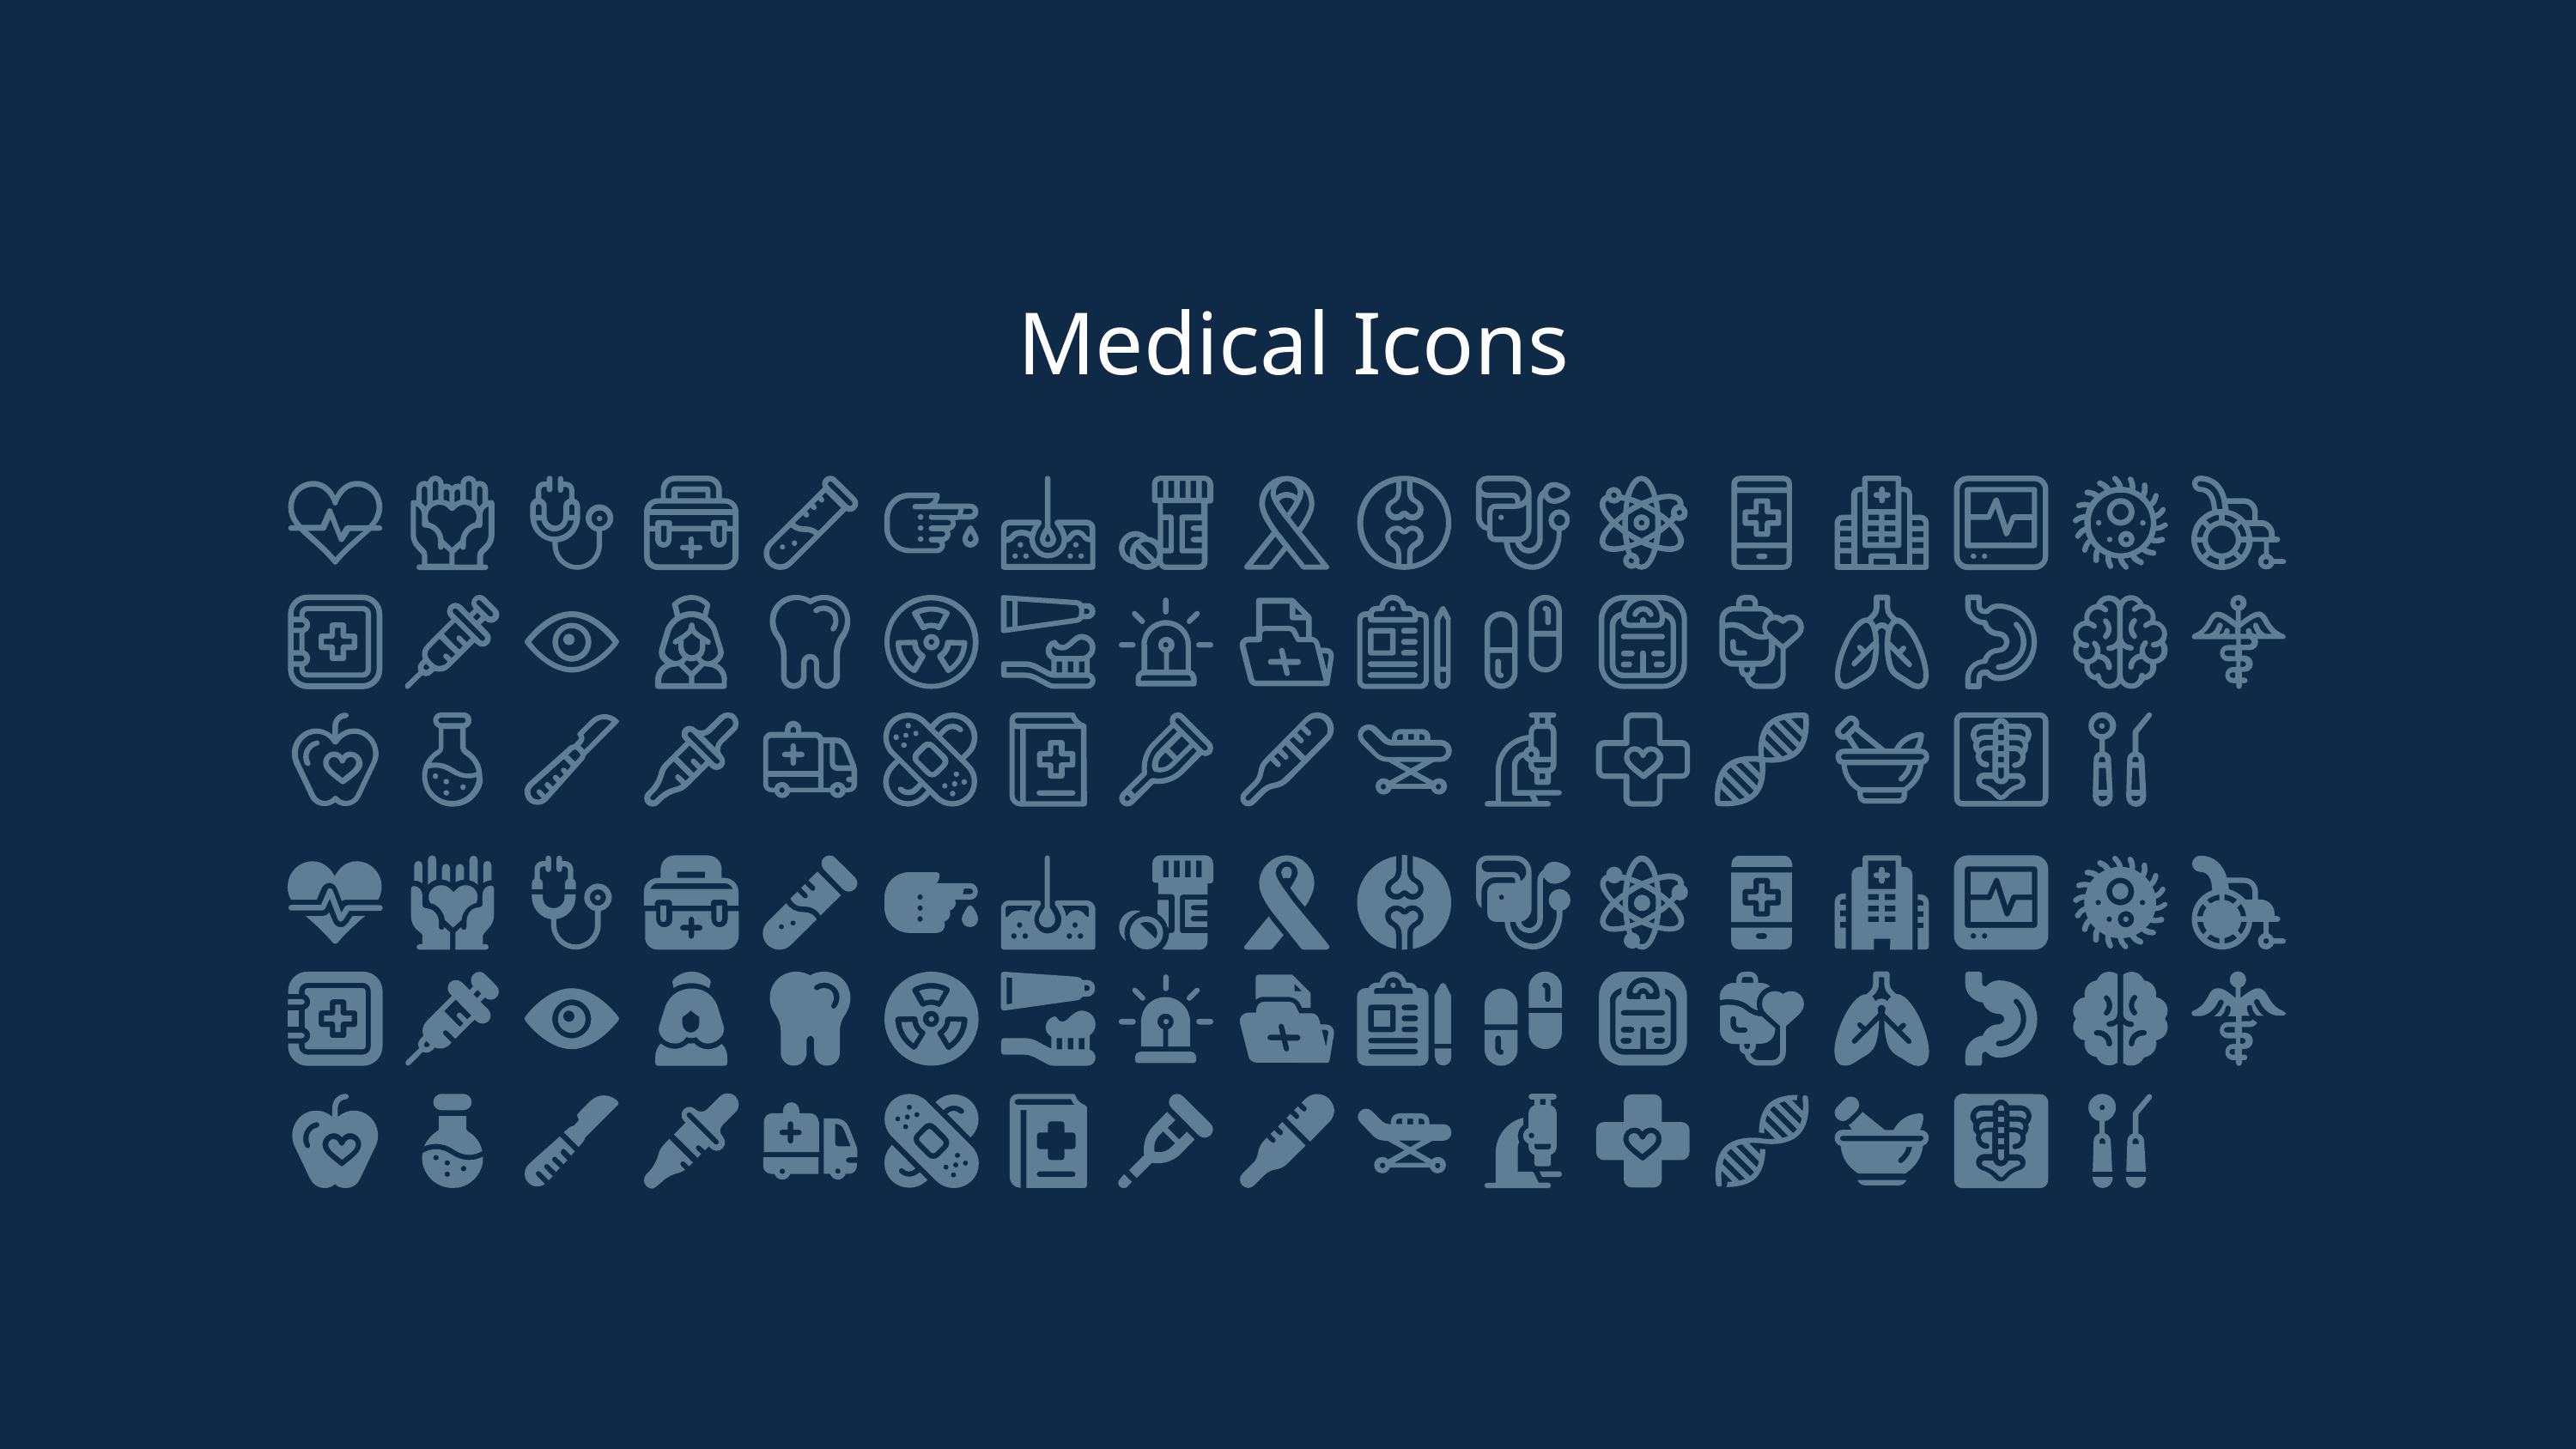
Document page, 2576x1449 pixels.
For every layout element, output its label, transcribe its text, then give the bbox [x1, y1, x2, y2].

text_box [405, 972, 499, 1066]
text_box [1484, 594, 1563, 689]
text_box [1009, 712, 1088, 807]
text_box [884, 971, 979, 1066]
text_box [1596, 855, 1690, 950]
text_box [291, 712, 380, 807]
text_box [1834, 475, 1929, 571]
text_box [1484, 1094, 1563, 1189]
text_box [1730, 855, 1793, 950]
text_box [2191, 595, 2286, 689]
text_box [1000, 594, 1097, 689]
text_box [884, 492, 979, 554]
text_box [530, 475, 614, 571]
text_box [762, 1101, 858, 1180]
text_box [1719, 594, 1805, 689]
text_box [1243, 855, 1330, 950]
text_box [2191, 971, 2287, 1066]
text_box [1715, 1094, 1809, 1187]
text_box [1358, 1108, 1452, 1173]
text_box [2191, 476, 2287, 570]
text_box [1834, 971, 1929, 1066]
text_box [524, 610, 620, 673]
text_box [1835, 715, 1929, 804]
text_box [410, 476, 495, 571]
text_box [1357, 476, 1452, 570]
text_box [1009, 1094, 1087, 1189]
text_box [422, 712, 483, 807]
text_box [644, 712, 739, 807]
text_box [1357, 594, 1452, 689]
text_box [769, 971, 851, 1066]
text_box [2072, 475, 2169, 571]
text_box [288, 594, 383, 690]
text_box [1965, 594, 2038, 690]
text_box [1238, 597, 1335, 687]
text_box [1953, 712, 2049, 807]
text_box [883, 712, 981, 807]
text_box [1357, 854, 1452, 950]
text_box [1597, 475, 1688, 571]
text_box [1000, 971, 1097, 1066]
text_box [2073, 594, 2168, 689]
text_box [524, 713, 620, 805]
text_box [532, 855, 612, 950]
text_box [1476, 855, 1571, 950]
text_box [643, 1093, 739, 1189]
text_box [654, 595, 727, 689]
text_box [1000, 475, 1096, 571]
text_box [404, 594, 500, 689]
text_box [884, 594, 979, 689]
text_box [643, 475, 739, 571]
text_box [762, 855, 858, 950]
text_box [1240, 712, 1334, 807]
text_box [1118, 1094, 1214, 1189]
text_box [524, 1094, 619, 1187]
text_box [1965, 971, 2038, 1066]
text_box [410, 855, 495, 950]
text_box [2073, 971, 2168, 1066]
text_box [1731, 475, 1793, 571]
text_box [1598, 594, 1688, 689]
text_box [1118, 597, 1214, 687]
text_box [881, 1094, 982, 1189]
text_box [643, 855, 739, 950]
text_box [1238, 974, 1335, 1064]
text_box [1119, 476, 1214, 570]
text_box [1715, 712, 1809, 807]
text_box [762, 720, 858, 798]
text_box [2087, 1094, 2153, 1189]
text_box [422, 1094, 483, 1189]
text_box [2072, 855, 2169, 950]
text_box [286, 1093, 384, 1189]
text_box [1834, 1096, 1929, 1186]
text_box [1953, 1093, 2049, 1189]
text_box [1953, 855, 2049, 950]
text_box [1358, 724, 1452, 795]
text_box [2088, 712, 2153, 808]
text_box [1119, 712, 1213, 807]
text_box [1595, 712, 1691, 807]
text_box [524, 987, 620, 1050]
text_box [1118, 855, 1214, 950]
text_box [1484, 971, 1563, 1066]
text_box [1357, 971, 1452, 1066]
text_box [1484, 712, 1562, 807]
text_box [1595, 1094, 1691, 1188]
text_box [1835, 594, 1929, 689]
text_box [2191, 855, 2287, 950]
title Medical Icons [301, 263, 2287, 399]
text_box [1475, 475, 1571, 571]
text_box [1598, 971, 1687, 1066]
text_box [1244, 476, 1330, 570]
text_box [1118, 973, 1214, 1064]
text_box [1953, 475, 2049, 571]
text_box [762, 475, 859, 571]
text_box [654, 971, 728, 1066]
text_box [1834, 855, 1929, 950]
text_box [288, 481, 383, 565]
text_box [1719, 971, 1805, 1066]
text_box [1238, 1094, 1335, 1189]
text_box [1000, 855, 1096, 950]
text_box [884, 871, 979, 933]
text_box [287, 861, 383, 944]
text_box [287, 971, 383, 1066]
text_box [769, 594, 852, 689]
